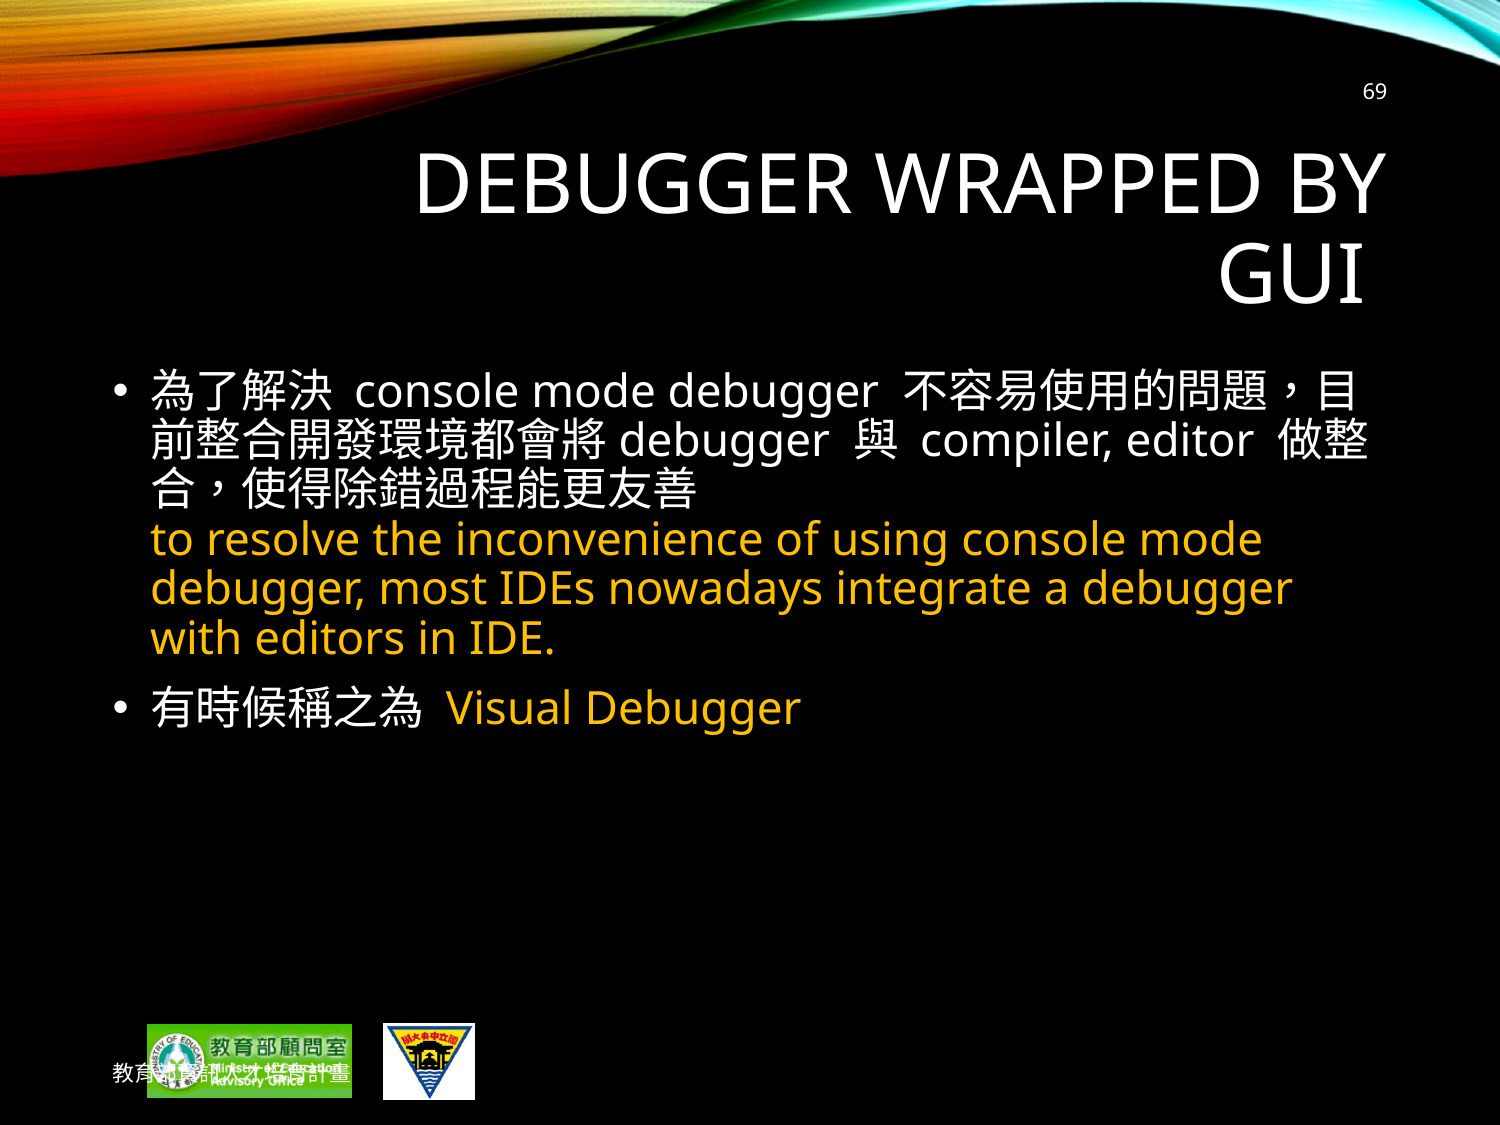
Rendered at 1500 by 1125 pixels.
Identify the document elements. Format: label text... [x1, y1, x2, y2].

picture [147, 1028, 352, 1042]
list 為了解決 console mode debugger 不容易使用的問題，目前整合開發環境都會將debugger 與 compiler, editor 做整合，使得除錯過程能更友善 to resolve the inconvenience of using console mode debugger, most IDEs nowadays integrate a debugger with editors in IDE. 有時候稱之為 Visual Debugger [97, 360, 1403, 1028]
footer 教育部資訊人才培育計畫 [97, 1042, 1030, 1103]
title Debugger Wrapped by GUI [356, 125, 1403, 338]
slide_number 69 [1078, 62, 1403, 123]
picture [0, 0, 1500, 178]
picture [383, 1028, 475, 1042]
